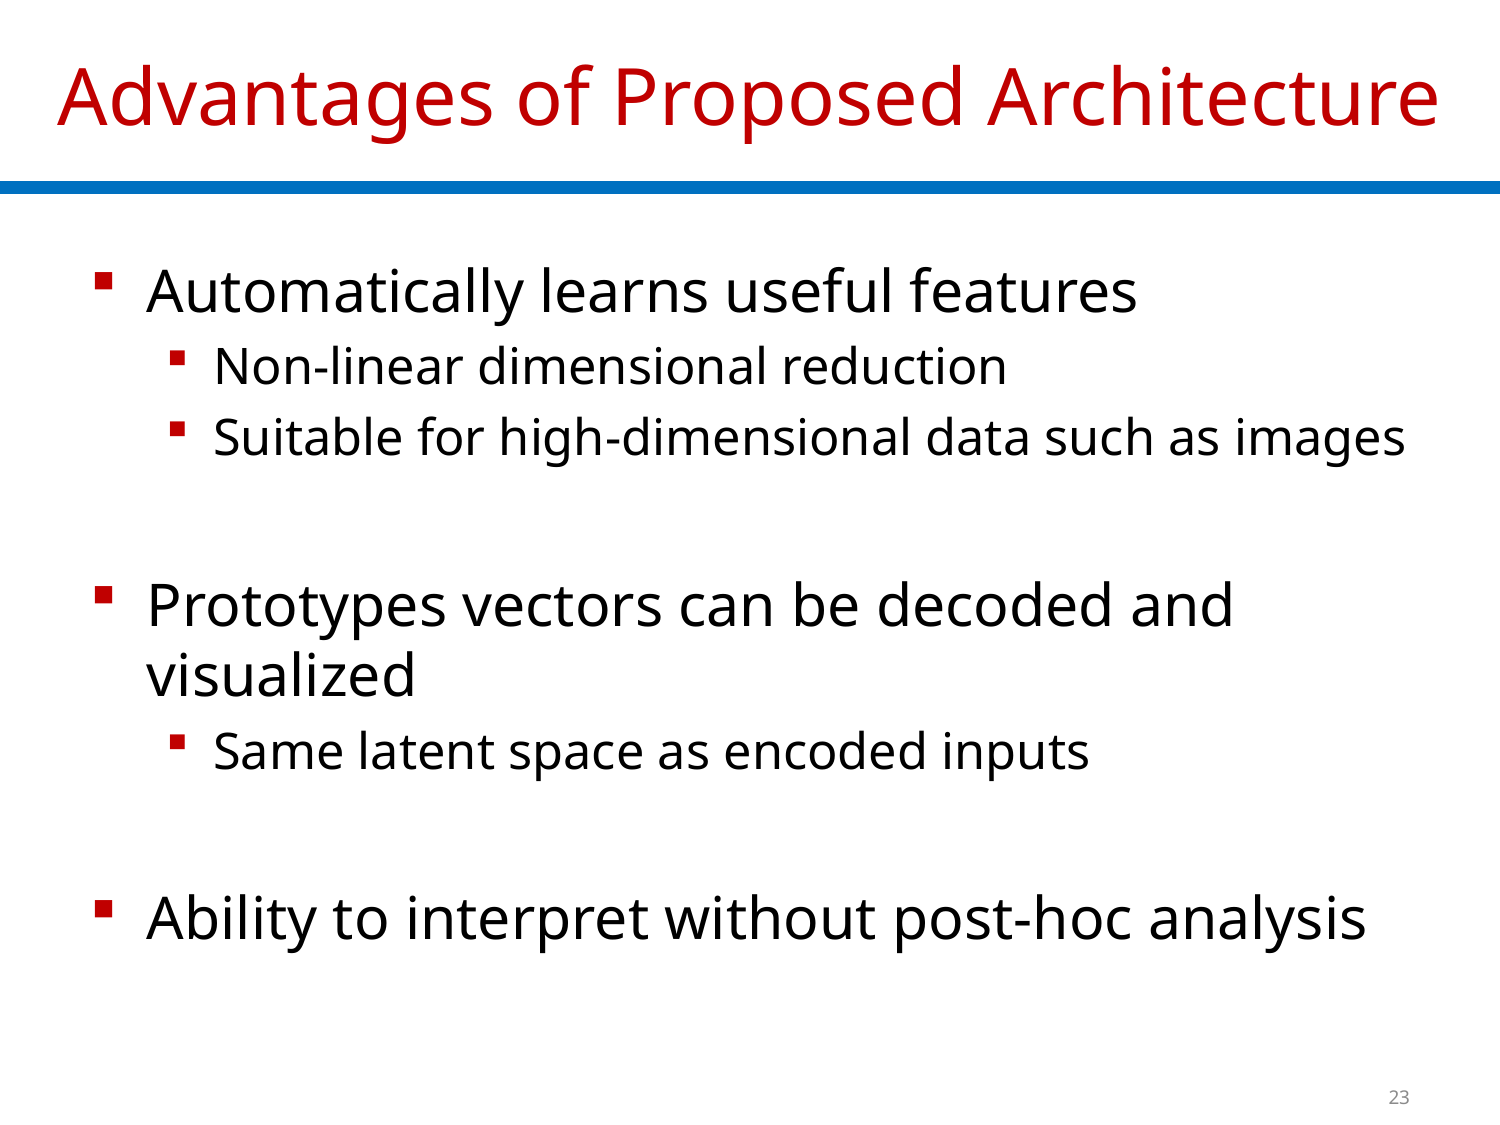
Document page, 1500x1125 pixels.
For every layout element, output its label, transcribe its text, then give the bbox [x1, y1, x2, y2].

title Advantages of Proposed Architecture [0, 0, 1500, 188]
list Automatically learns useful features Non-linear dimensional reduction Suitable for high-dimensional data such as images Prototypes vectors can be decoded and visualized Same latent space as encoded inputs Ability to interpret without post-hoc analysis [75, 245, 1425, 1096]
slide_number 23 [1074, 1085, 1425, 1112]
